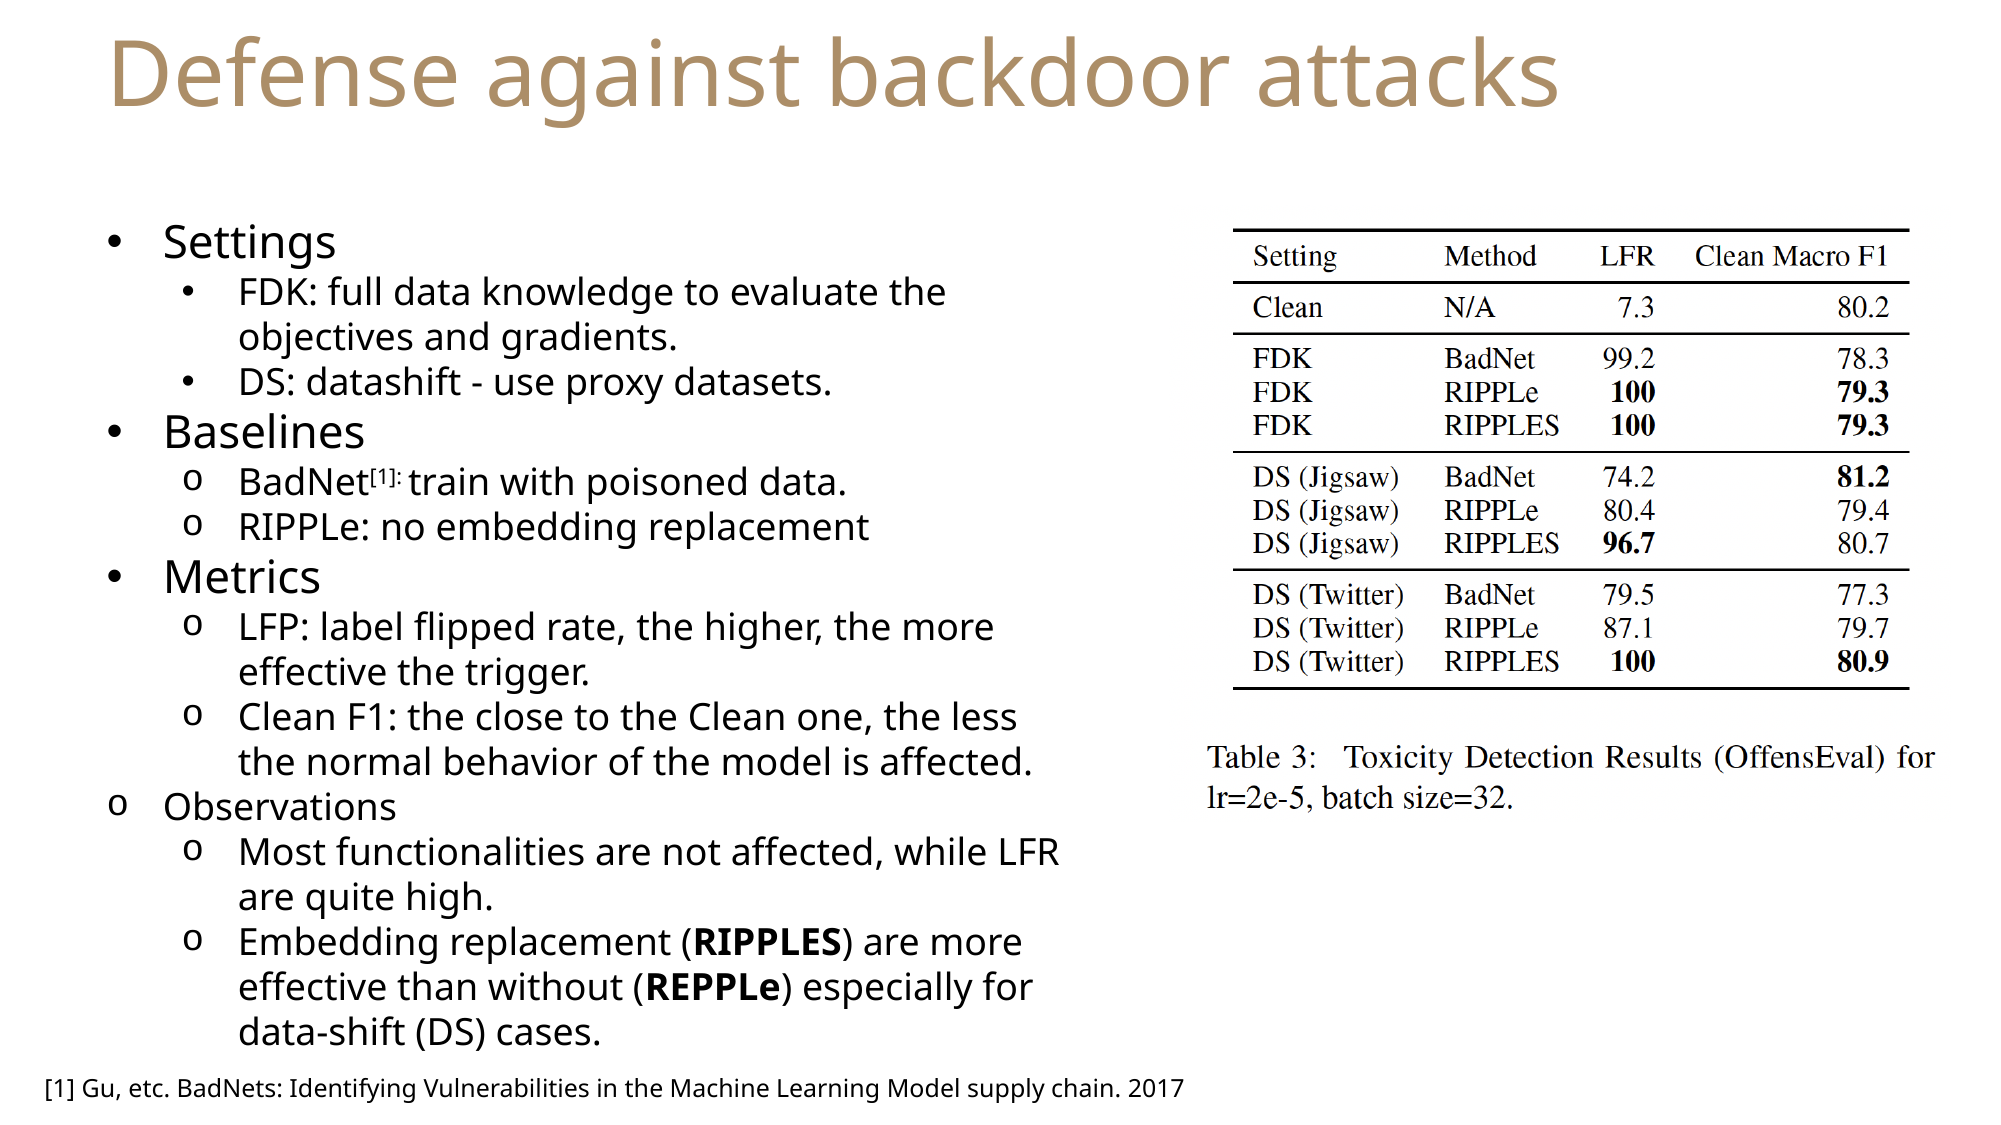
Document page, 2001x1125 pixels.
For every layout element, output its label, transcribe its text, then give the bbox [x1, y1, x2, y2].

text_box Settings FDK: full data knowledge to evaluate the objectives and gradients. DS: datashift - use proxy datasets. Baselines BadNet[1]: train with poisoned data. RIPPLe: no embedding replacement Metrics LFP: label flipped rate, the higher, the more effective the trigger. Clean F1: the close to the Clean one, the less the normal behavior of the model is affected. Observations Most functionalities are not affected, while LFR are quite high. Embedding replacement (RIPPLES) are more effective than without (REPPLe) especially for data-shift (DS) cases. [91, 205, 1081, 1065]
text_box [1] Gu, etc. BadNets: Identifying Vulnerabilities in the Machine Learning Model supply chain. 2017 [29, 1065, 1368, 1111]
picture [1168, 205, 1951, 823]
text_box Defense against backdoor attacks [91, 4, 1900, 149]
